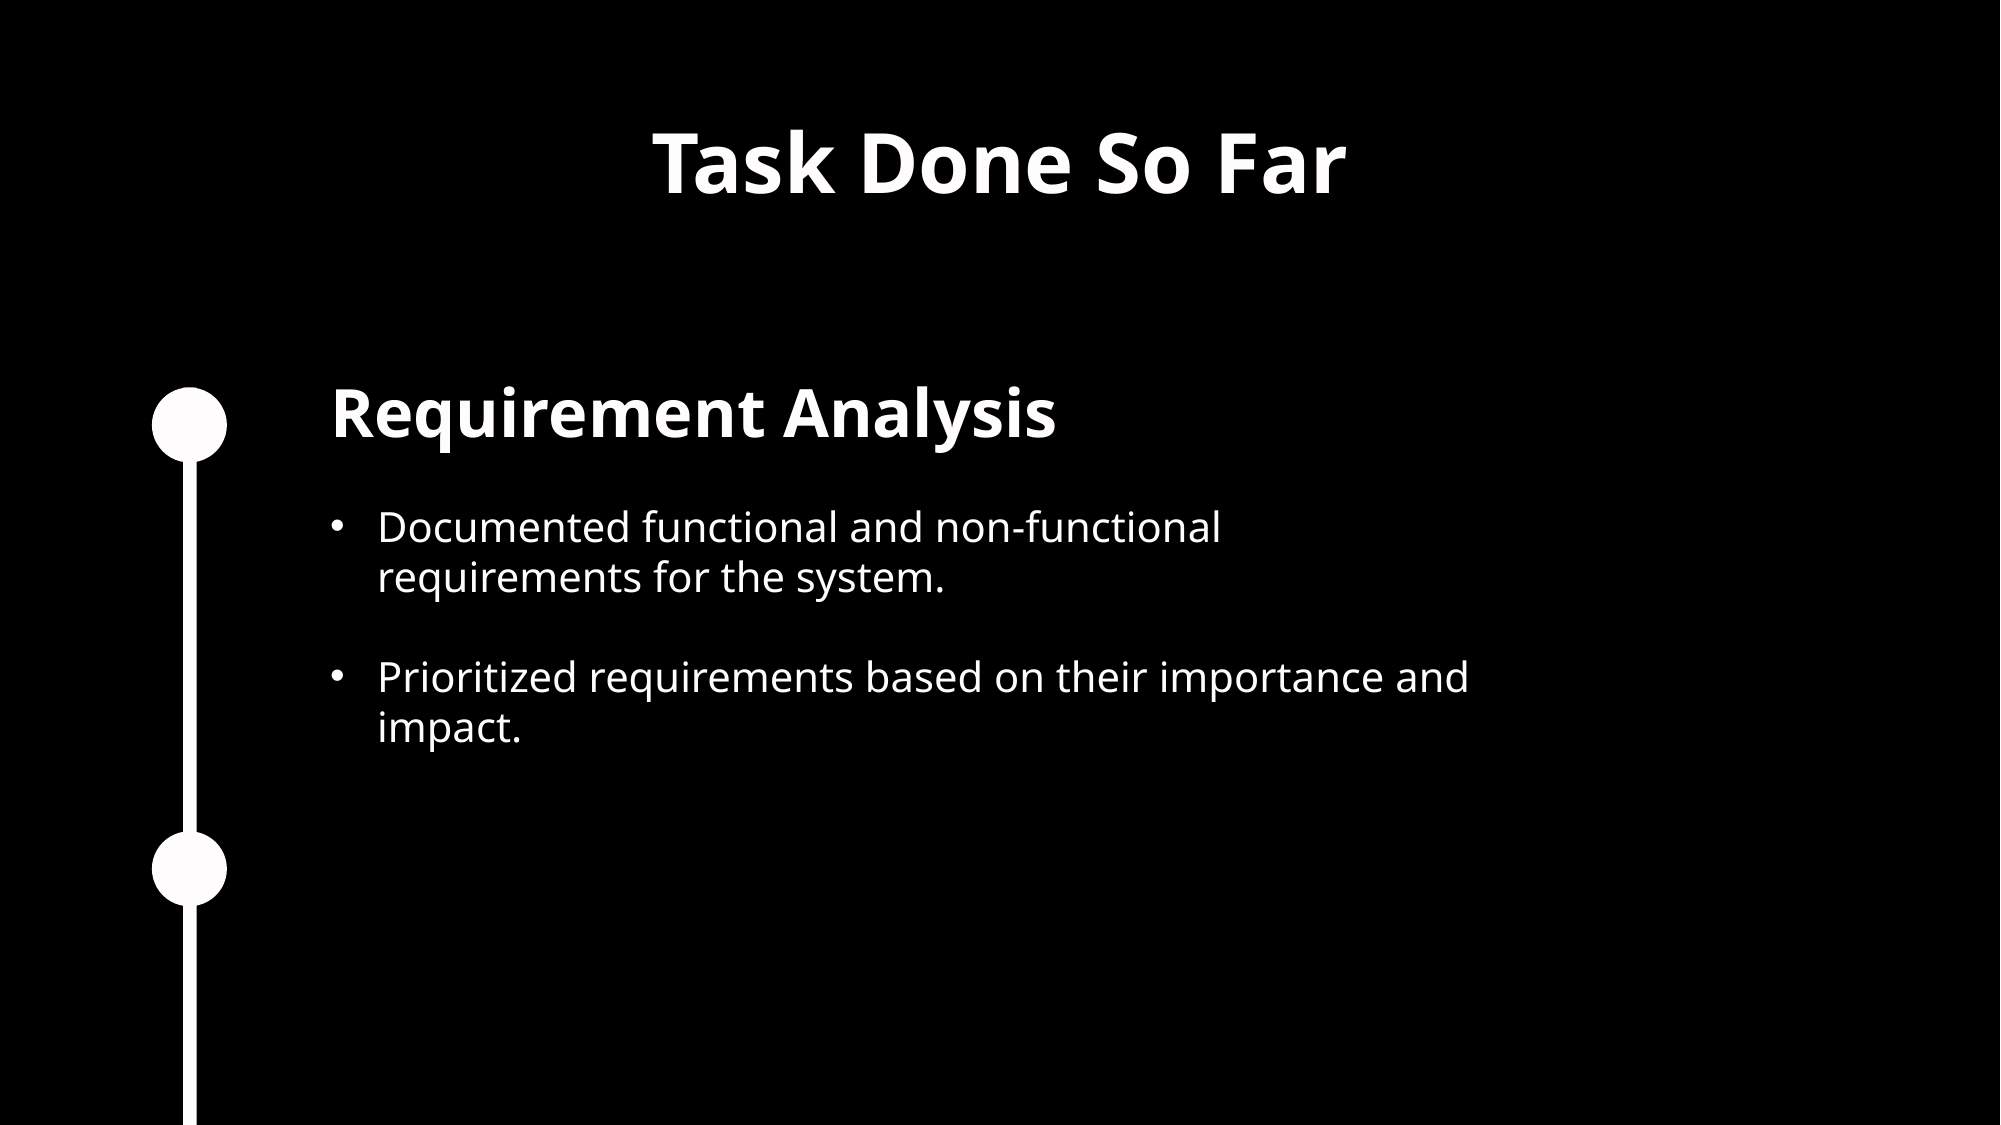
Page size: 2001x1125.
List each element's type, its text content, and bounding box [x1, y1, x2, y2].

text_box Task Done So Far [636, 102, 1364, 218]
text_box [151, 387, 227, 1125]
text_box Requirement Analysis Documented functional and non-functional requirements for the system. Prioritized requirements based on their importance and impact. [315, 363, 1511, 758]
